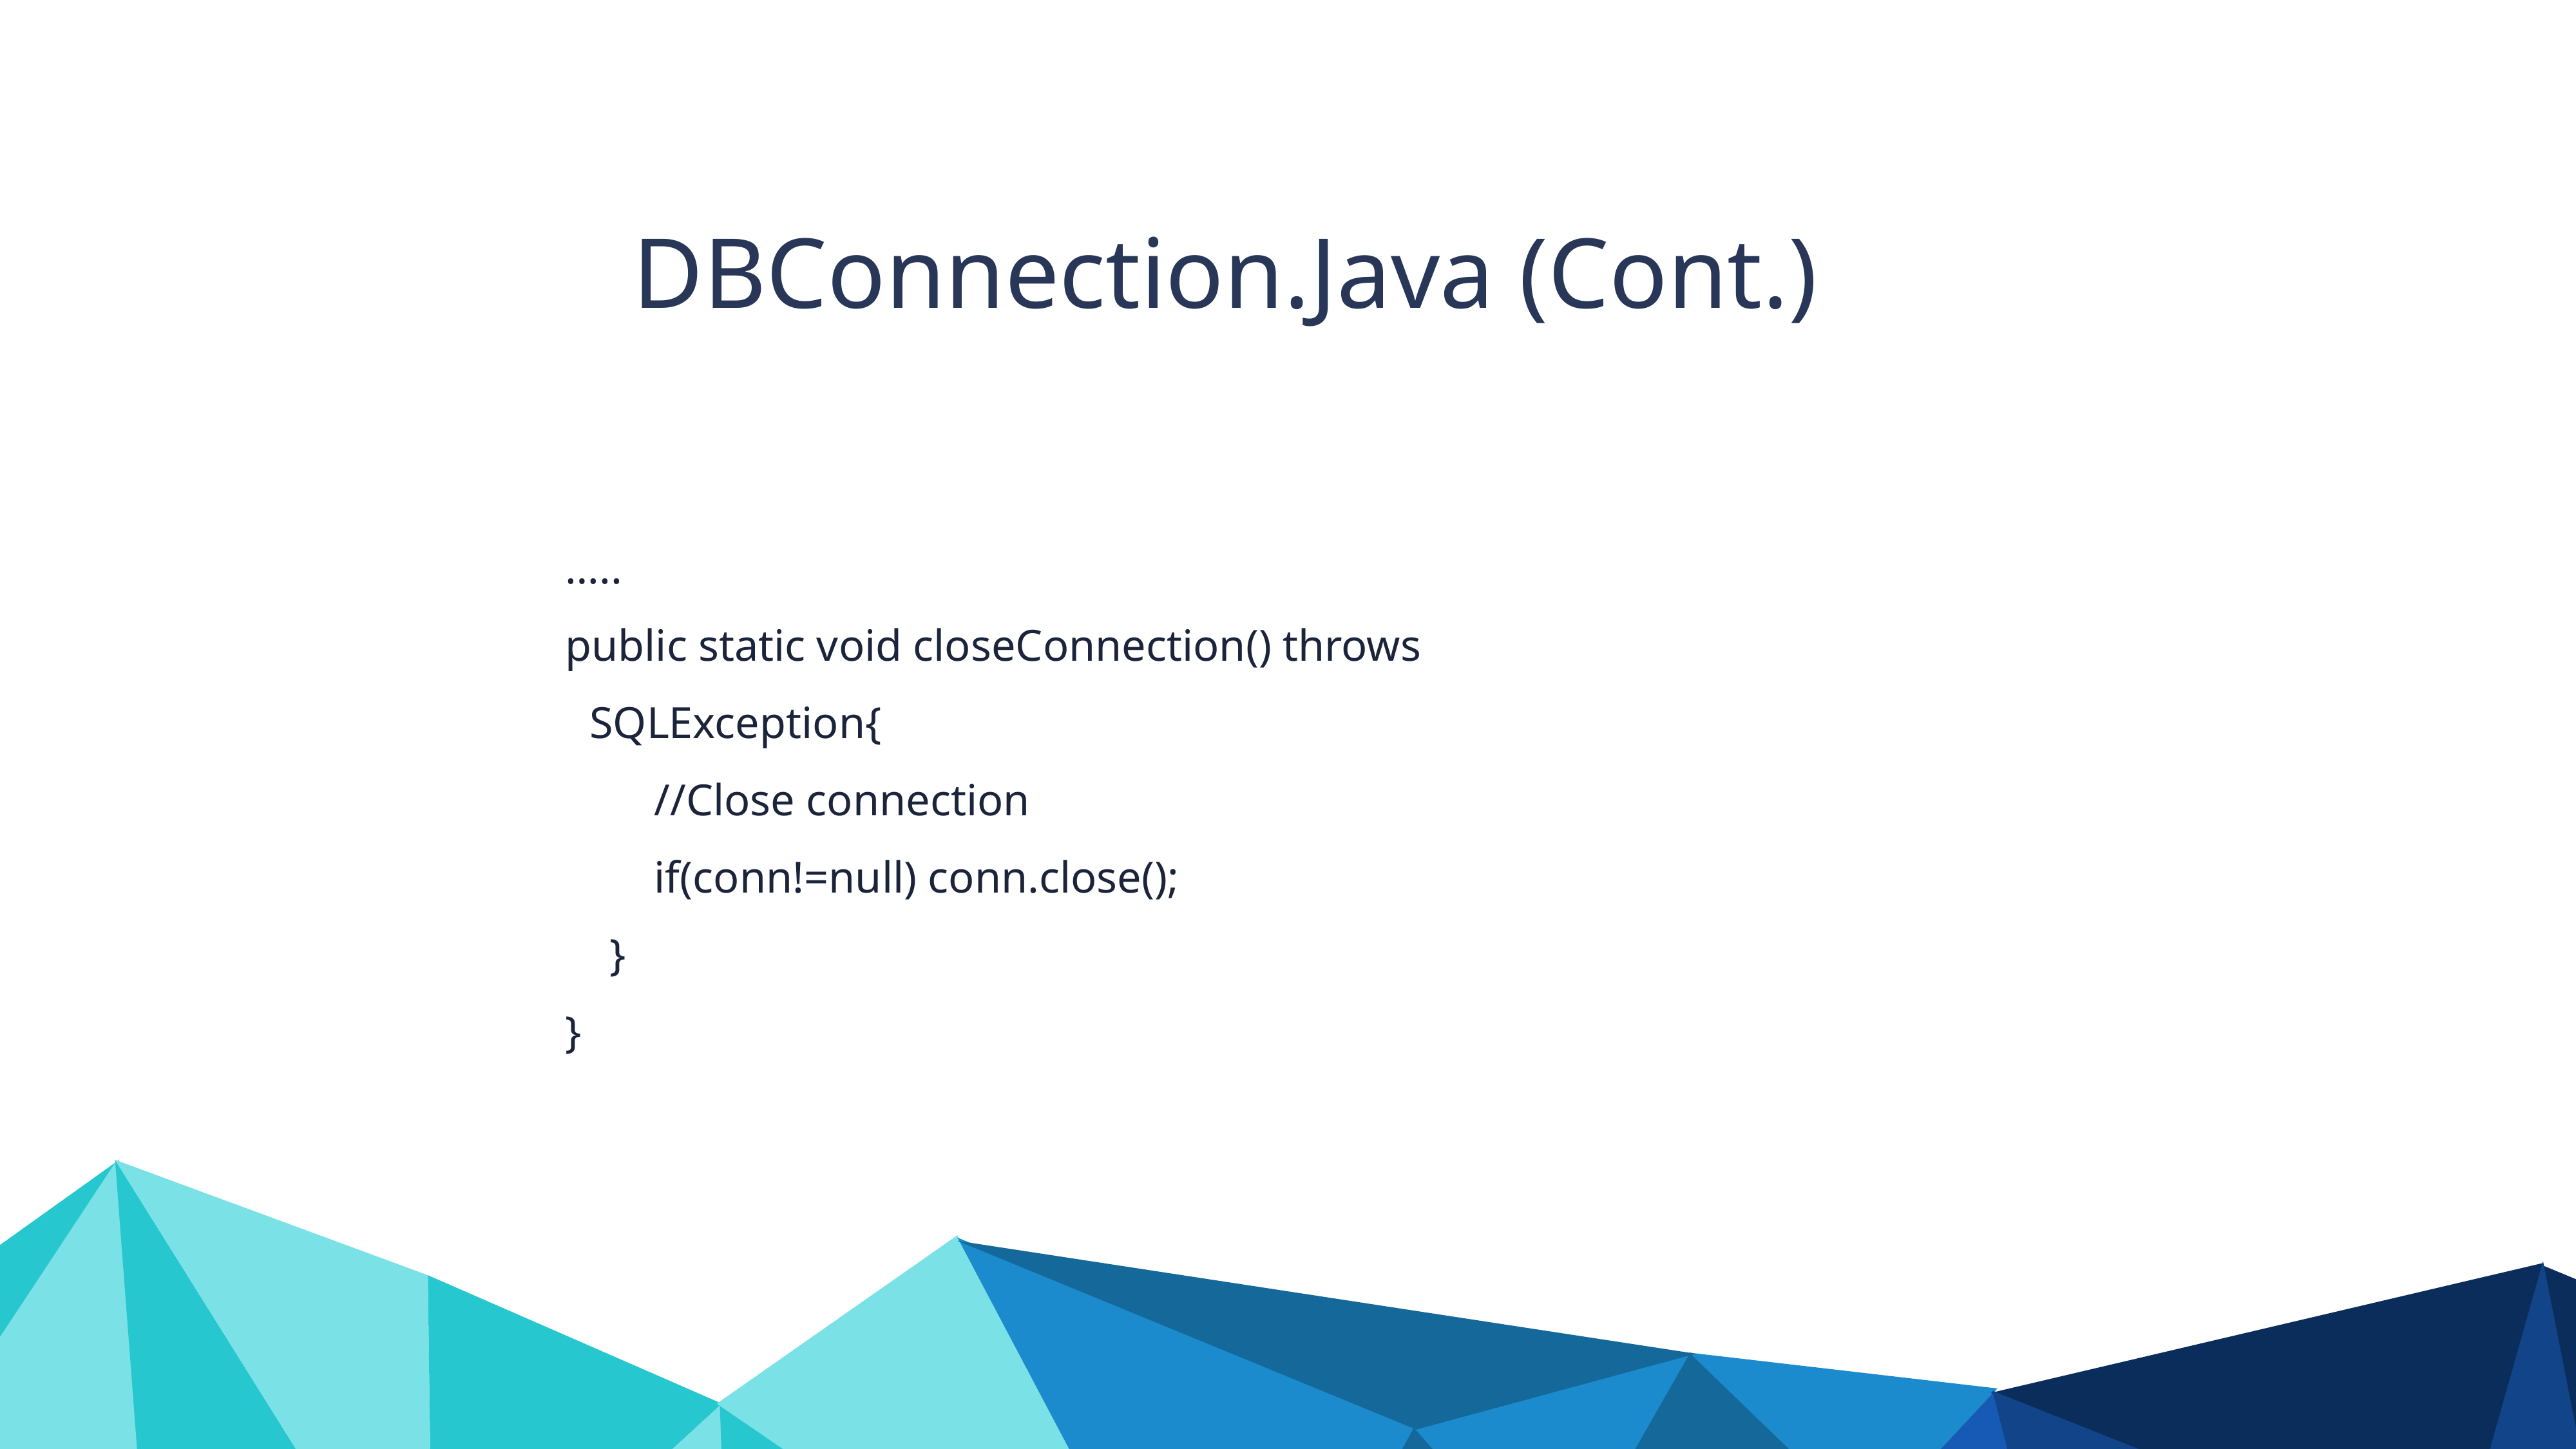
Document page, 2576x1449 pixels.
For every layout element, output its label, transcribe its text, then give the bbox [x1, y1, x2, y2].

text_box ….. public static void closeConnection() throws SQLException{ //Close connection if(conn!=null) conn.close(); } } [362, 510, 1728, 1061]
text_box DBConnection.Java (Cont.) [79, 148, 2371, 332]
